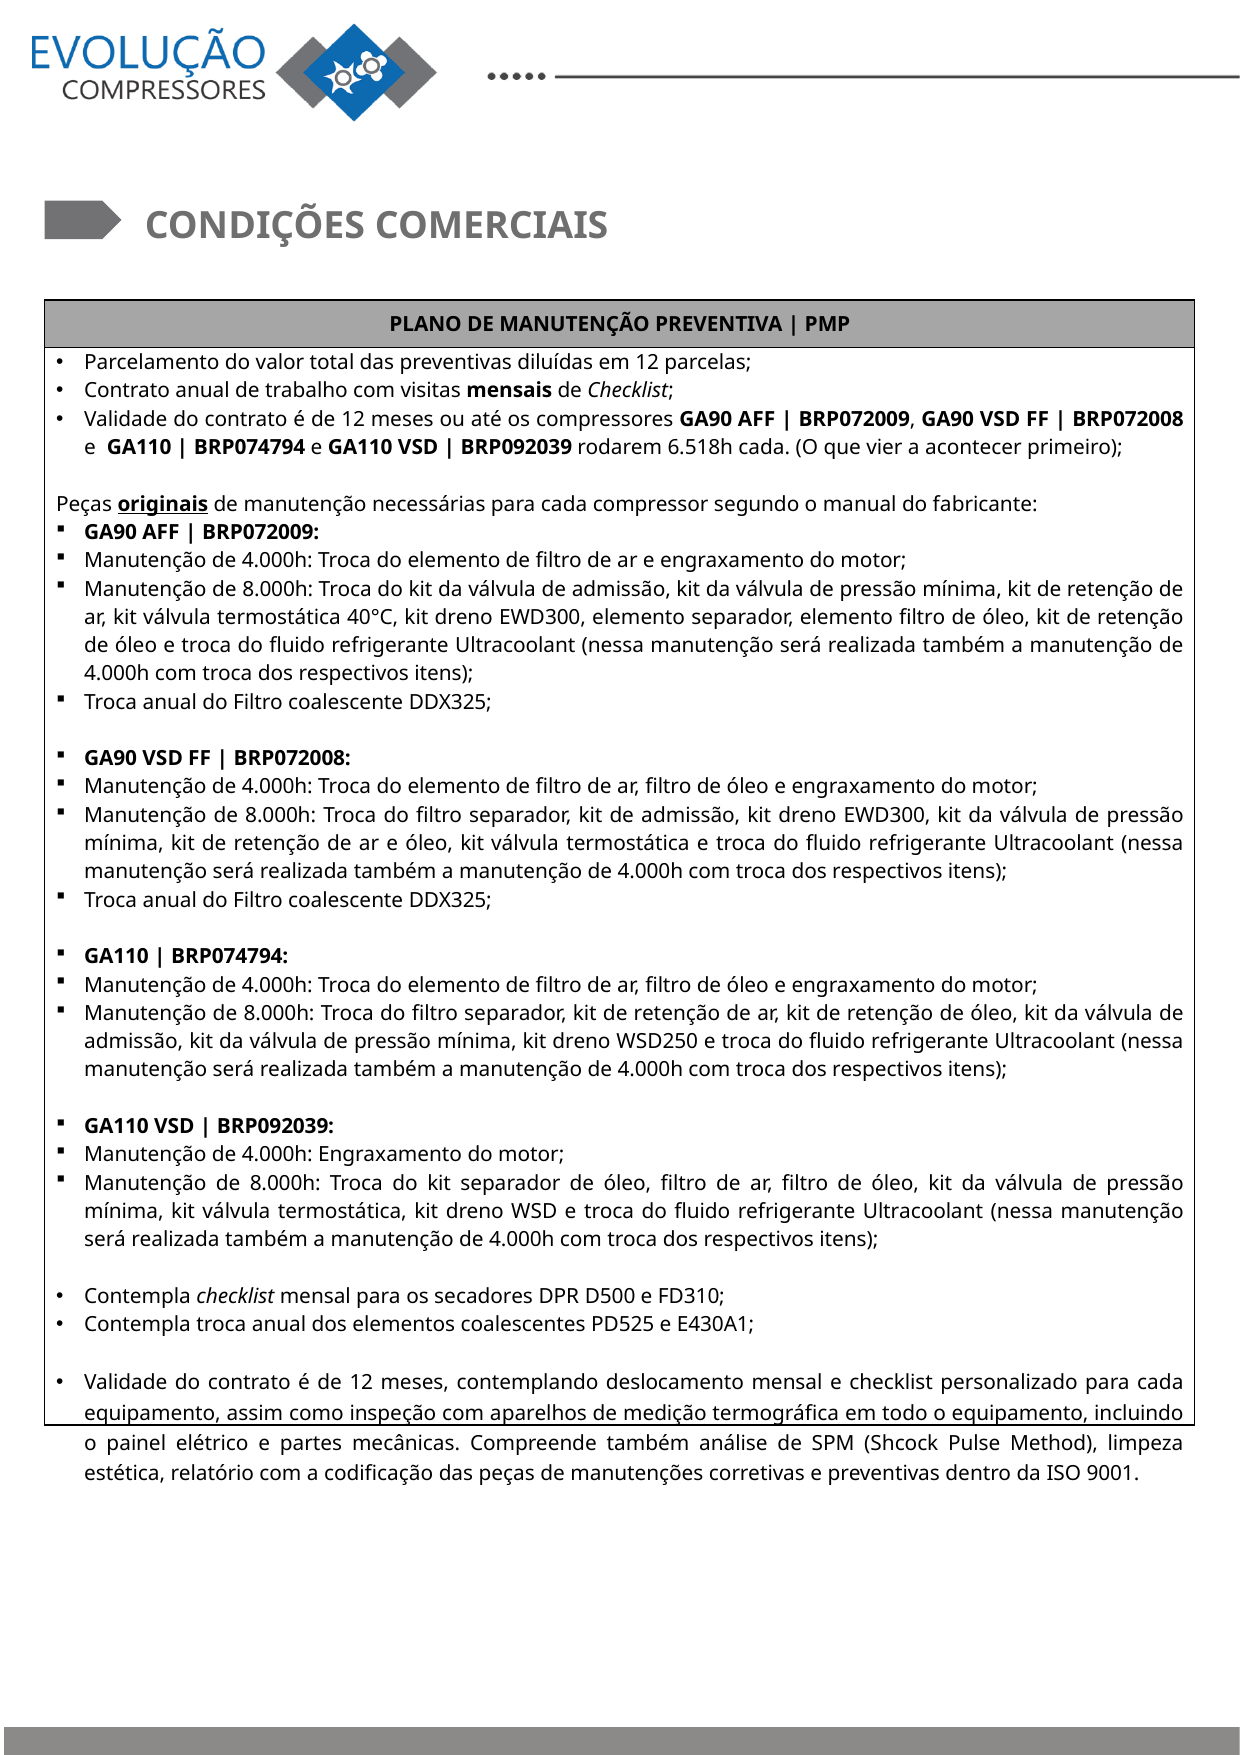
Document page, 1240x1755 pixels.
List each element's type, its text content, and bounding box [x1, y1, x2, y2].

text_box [44, 200, 122, 240]
table_header PLANO DE MANUTENÇÃO PREVENTIVA | PMP [45, 301, 1194, 347]
text_box CONDIÇÕES COMERCIAIS [144, 193, 901, 246]
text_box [4, 1727, 1240, 1755]
picture [0, 0, 1240, 127]
table_cell Parcelamento do valor total das preventivas diluídas em 12 parcelas; Contrato anual de trabalho com visitas mensais de Checklist; Validade do contrato é de 12 meses ou até os compressores GA90 AFF | BRP072009, GA90 VSD FF | BRP072008 e GA110 | BRP074794 e GA110 VSD | BRP092039 rodarem 6.518h cada. (O que vier a acontecer primeiro); Peças originais de manutenção necessárias para cada compressor segundo o manual do fabricante: GA90 AFF | BRP072009: Manutenção de 4.000h: Troca do elemento de filtro de ar e engraxamento do motor; Manutenção de 8.000h: Troca do kit da válvula de admissão, kit da válvula de pressão mínima, kit de retenção de ar, kit válvula termostática 40°C, kit dreno EWD300, elemento separador, elemento filtro de óleo, kit de retenção de óleo e troca do fluido refrigerante Ultracoolant (nessa manutenção será realizada também a manutenção de 4.000h com troca dos respectivos itens); Troca anual do Filtro coalescente DDX325; GA90 VSD FF | BRP072008: Manutenção de 4.000h: Troca do elemento de filtro de ar, filtro de óleo e engraxamento do motor; Manutenção de 8.000h: Troca do filtro separador, kit de admissão, kit dreno EWD300, kit da válvula de pressão mínima, kit de retenção de ar e óleo, kit válvula termostática e troca do fluido refrigerante Ultracoolant (nessa manutenção será realizada também a manutenção de 4.000h com troca dos respectivos itens); Troca anual do Filtro coalescente DDX325; GA110 | BRP074794: Manutenção de 4.000h: Troca do elemento de filtro de ar, filtro de óleo e engraxamento do motor; Manutenção de 8.000h: Troca do filtro separador, kit de retenção de ar, kit de retenção de óleo, kit da válvula de admissão, kit da válvula de pressão mínima, kit dreno WSD250 e troca do fluido refrigerante Ultracoolant (nessa manutenção será realizada também a manutenção de 4.000h com troca dos respectivos itens); GA110 VSD | BRP092039: Manutenção de 4.000h: Engraxamento do motor; Manutenção de 8.000h: Troca do kit separador de óleo, filtro de ar, filtro de óleo, kit da válvula de pressão mínima, kit válvula termostática, kit dreno WSD e troca do fluido refrigerante Ultracoolant (nessa manutenção será realizada também a manutenção de 4.000h com troca dos respectivos itens); Contempla checklist mensal para os secadores DPR D500 e FD310; Contempla troca anual dos elementos coalescentes PD525 e E430A1; Validade do contrato é de 12 meses, contemplando deslocamento mensal e checklist personalizado para cada equipamento, assim como inspeção com aparelhos de medição termográfica em todo o equipamento, incluindo o painel elétrico e partes mecânicas. Compreende também análise de SPM (Shcock Pulse Method), limpeza estética, relatório com a codificação das peças de manutenções corretivas e preventivas dentro da ISO 9001. [45, 348, 1194, 1424]
